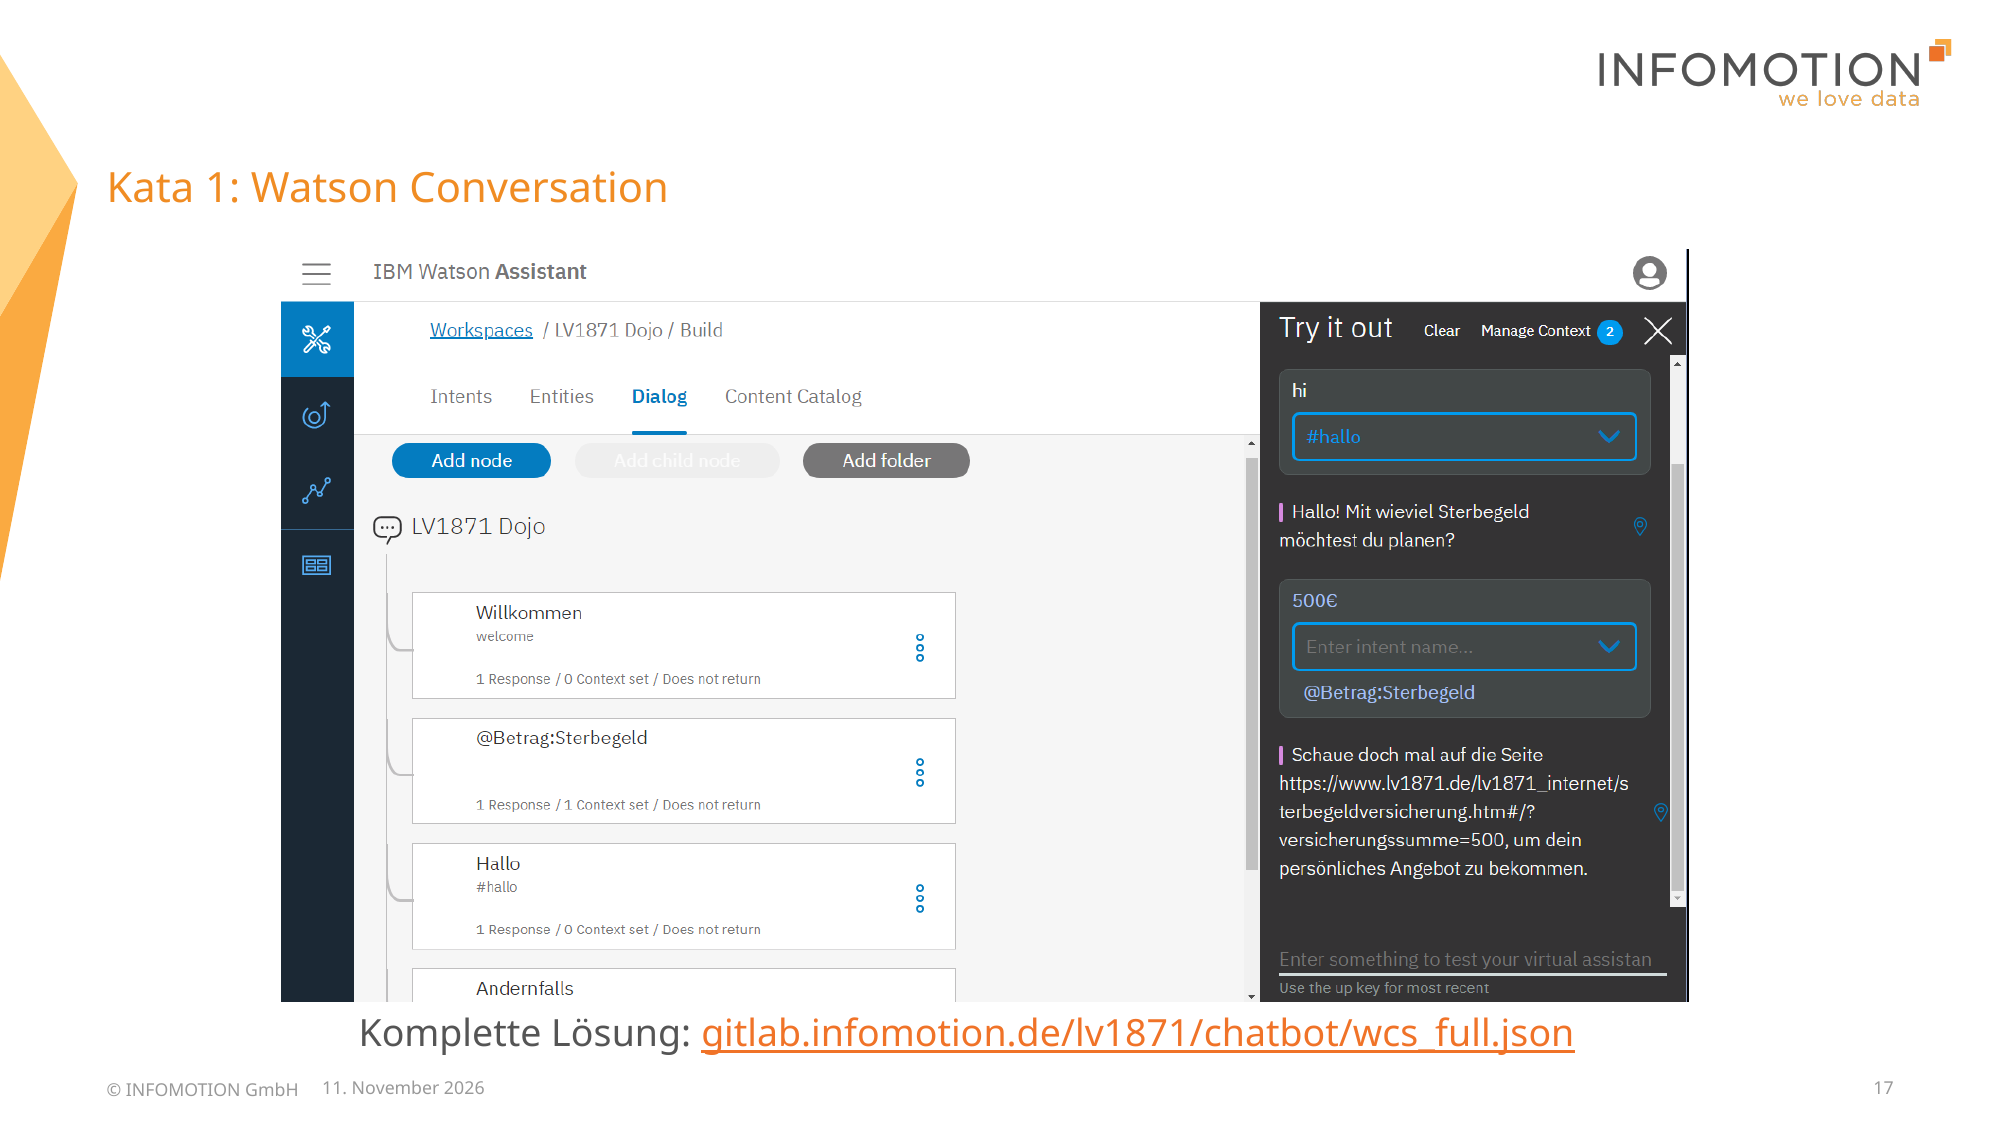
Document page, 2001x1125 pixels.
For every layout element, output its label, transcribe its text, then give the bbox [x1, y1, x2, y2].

title Kata 1: Watson Conversation [106, 160, 1894, 262]
text_box Komplette Lösung: gitlab.infomotion.de/lv1871/chatbot/wcs_full.json [343, 1001, 1982, 1068]
picture [281, 248, 1690, 1003]
picture [1598, 37, 1953, 108]
